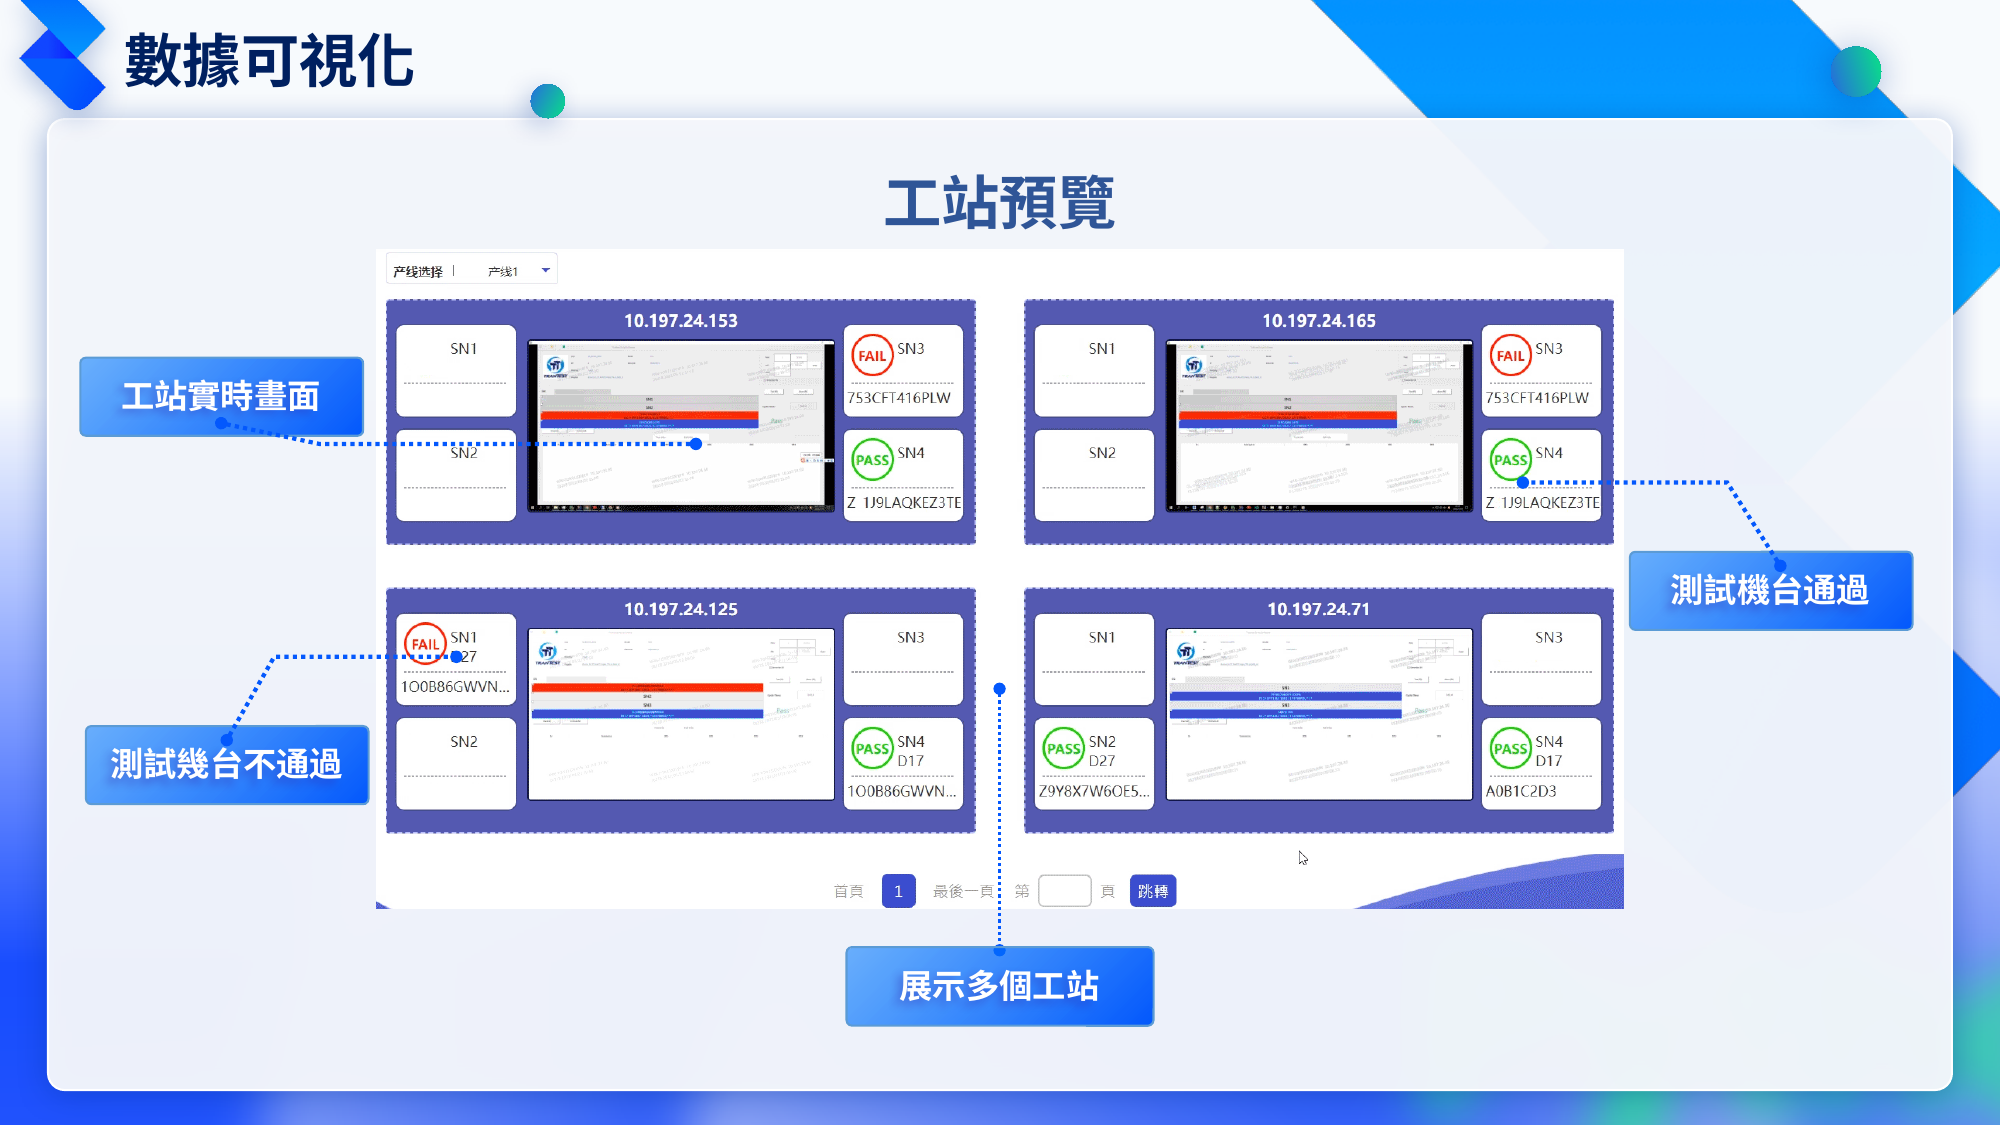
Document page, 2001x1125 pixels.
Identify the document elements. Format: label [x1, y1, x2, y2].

text_box [73, 656, 457, 805]
picture [376, 249, 1624, 909]
text_box [846, 688, 1154, 1026]
text_box [67, 357, 696, 444]
picture [8, 0, 108, 111]
text_box [1522, 482, 1924, 630]
text_box [0, 0, 2000, 1125]
